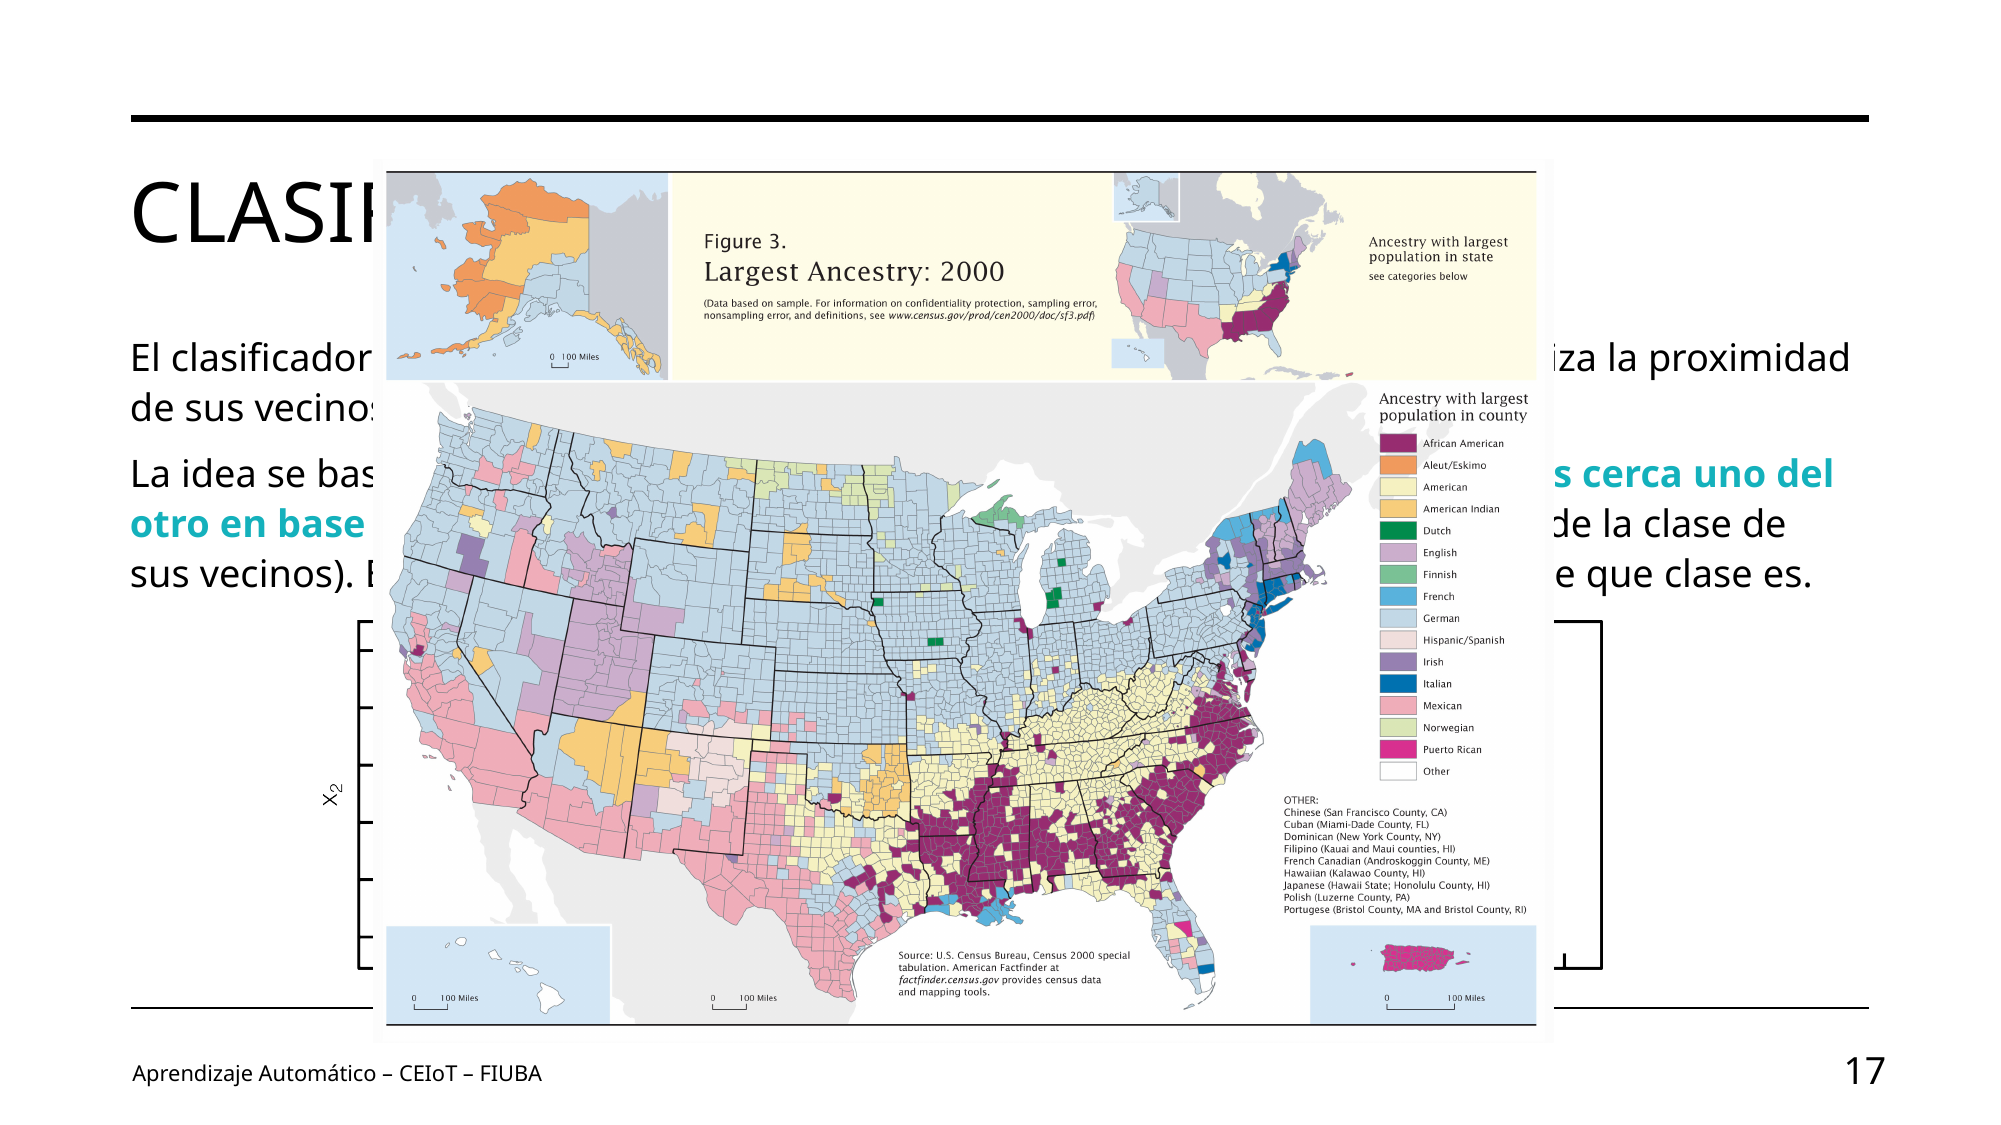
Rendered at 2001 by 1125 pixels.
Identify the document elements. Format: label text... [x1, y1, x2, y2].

footer Aprendizaje Automático – CEIoT – FIUBA [117, 1042, 862, 1103]
picture [323, 159, 1603, 1043]
list El clasificador de k vecinos más cercanos (KNN o k-NN), es un algoritmo que utiliza la proximidad de sus vecinos para hacer clasificaciones sobre la agrupación de un punto. La idea se basa de la suposición de que se pueden encontrar puntos similares cerca uno del otro en base a votación de pluralidad (se elige la clase en función de la moda de la clase de sus vecinos). Este modelo no obtiene una salida de probabilidad, solo nos dice de que clase es. [114, 321, 373, 651]
title Clasificador Knn [114, 151, 1869, 290]
slide_number 17 [1791, 1042, 1902, 1103]
list El clasificador de k vecinos más cercanos (KNN o k-NN), es un algoritmo que utiliza la proximidad de sus vecinos para hacer clasificaciones sobre la agrupación de un punto. La idea se basa de la suposición de que se pueden encontrar puntos similares cerca uno del otro en base a votación de pluralidad (se elige la clase en función de la moda de la clase de sus vecinos). Este modelo no obtiene una salida de probabilidad, solo nos dice de que clase es. [1554, 321, 1869, 651]
